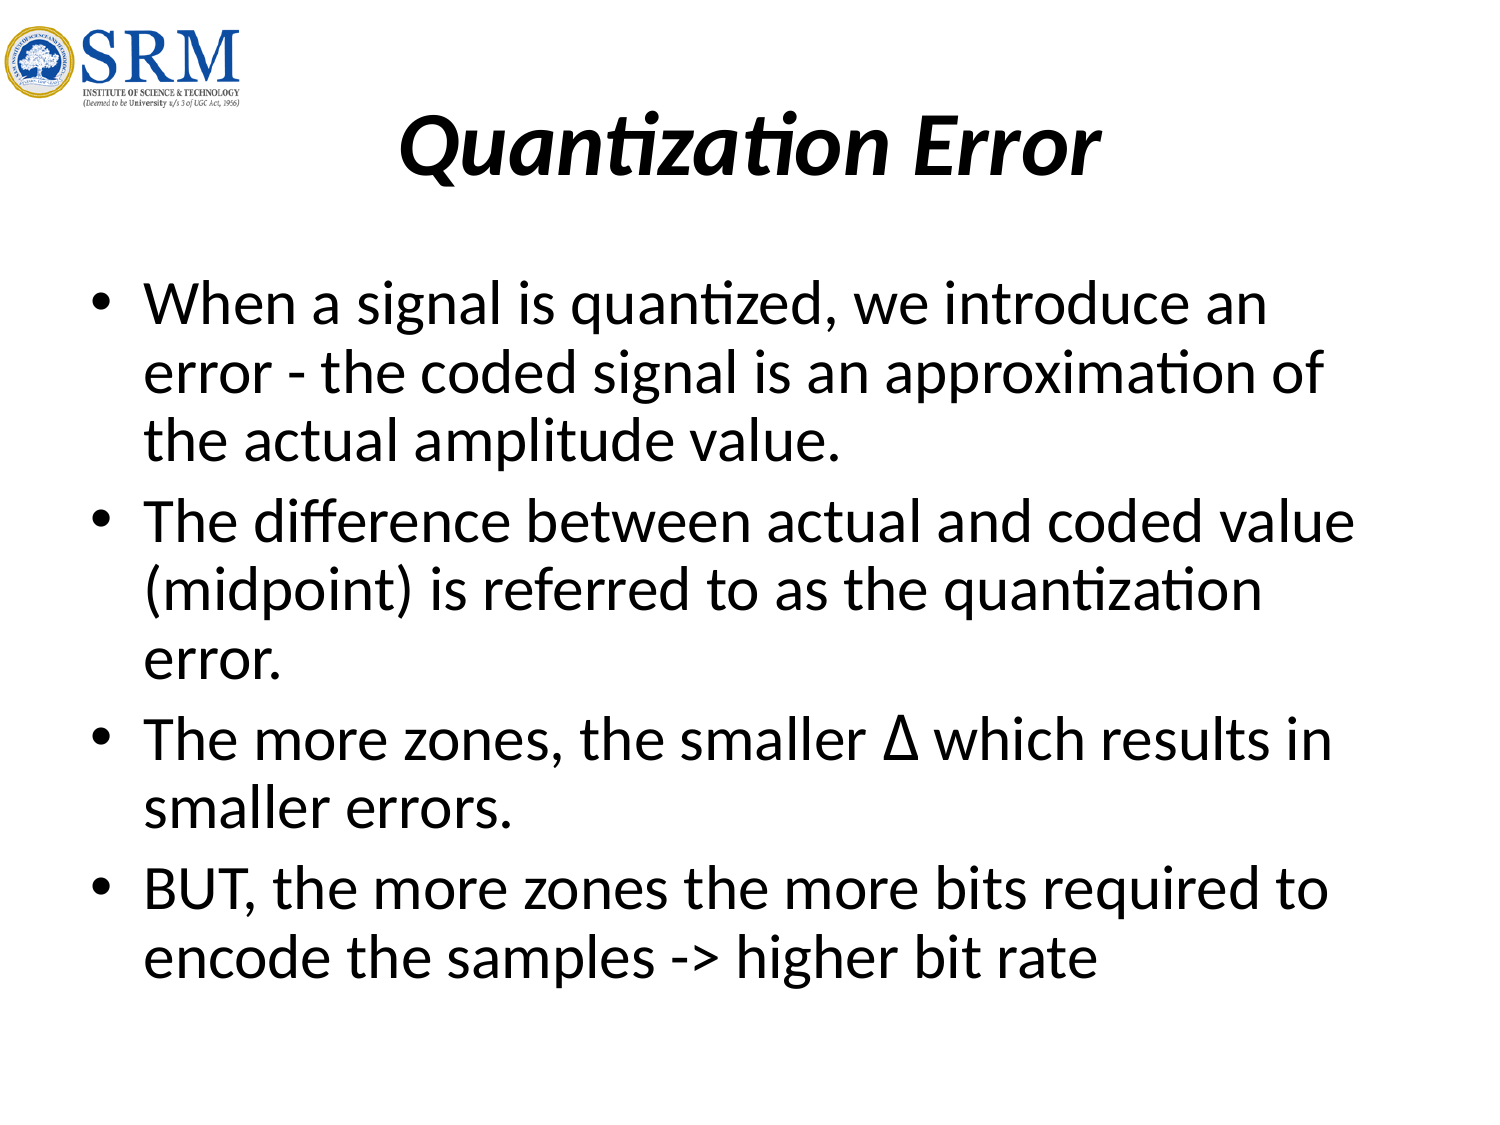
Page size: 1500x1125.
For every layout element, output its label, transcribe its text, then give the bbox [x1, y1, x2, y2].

title Quantization Error [75, 45, 1425, 233]
list When a signal is quantized, we introduce an error - the coded signal is an approximation of the actual amplitude value. The difference between actual and coded value (midpoint) is referred to as the quantization error. The more zones, the smaller Δ which results in smaller errors. BUT, the more zones the more bits required to encode the samples -> higher bit rate [75, 262, 1425, 1005]
picture [1, 10, 246, 118]
